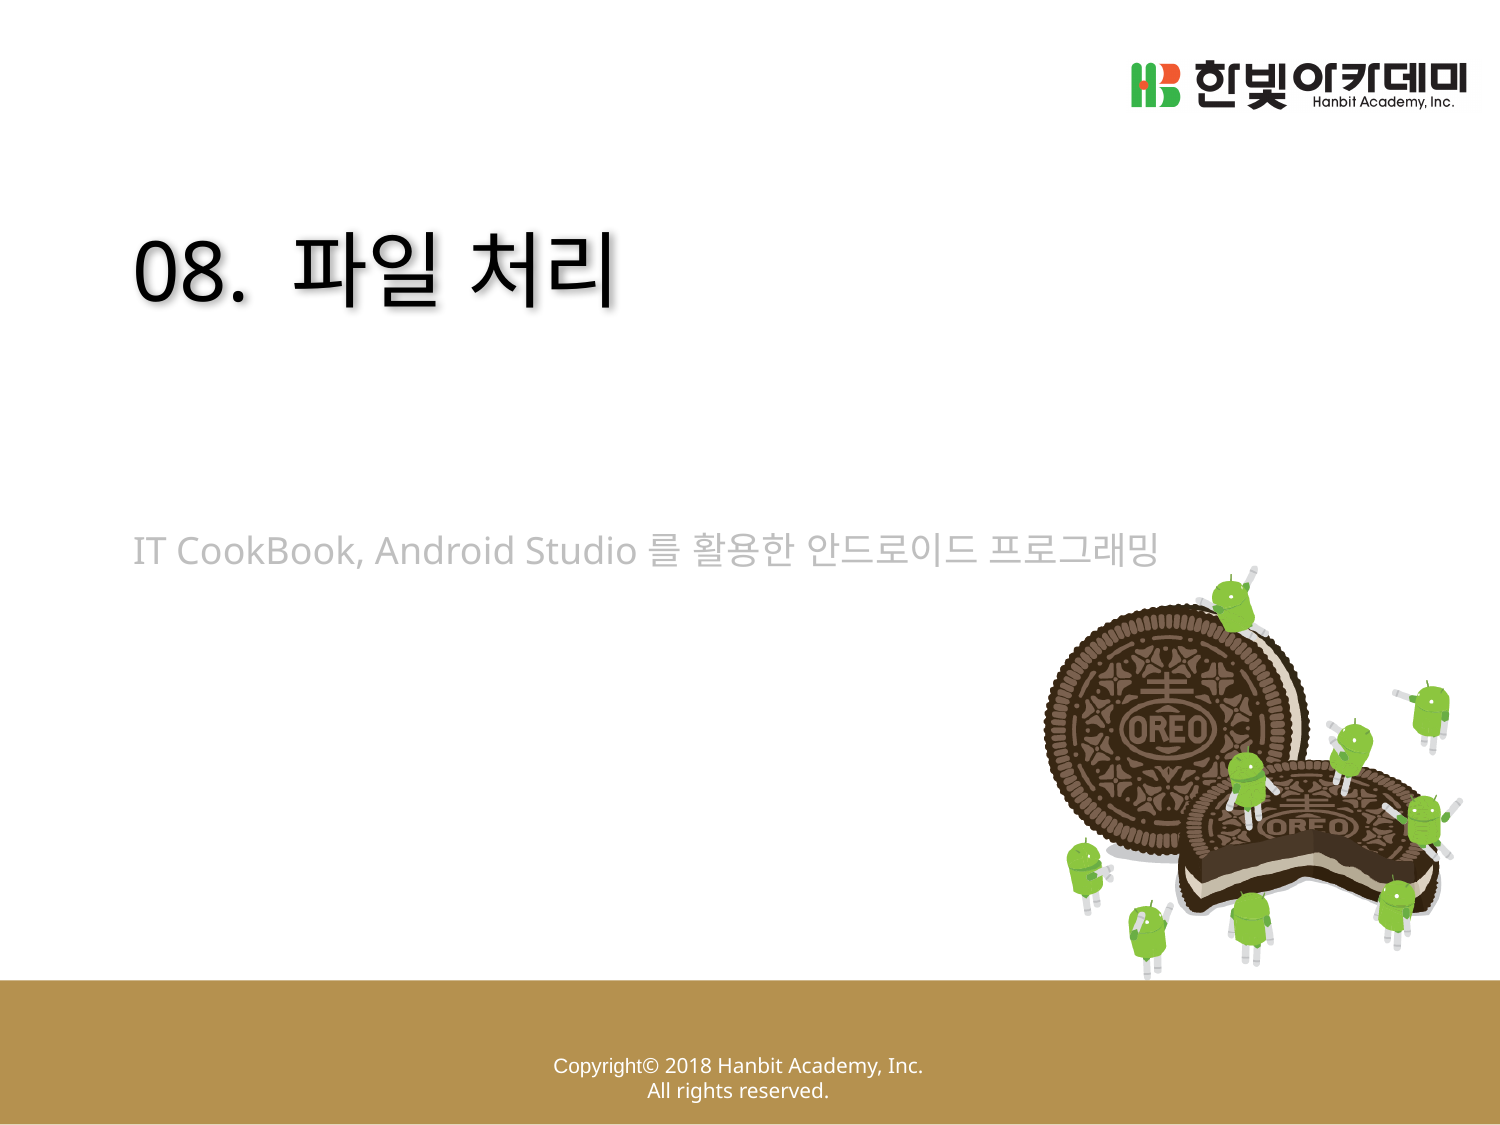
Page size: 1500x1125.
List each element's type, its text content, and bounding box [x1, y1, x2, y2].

picture [1126, 59, 1482, 113]
picture [1136, 557, 1153, 564]
picture [1033, 557, 1474, 980]
title 08. 파일 처리 [132, 147, 1361, 326]
